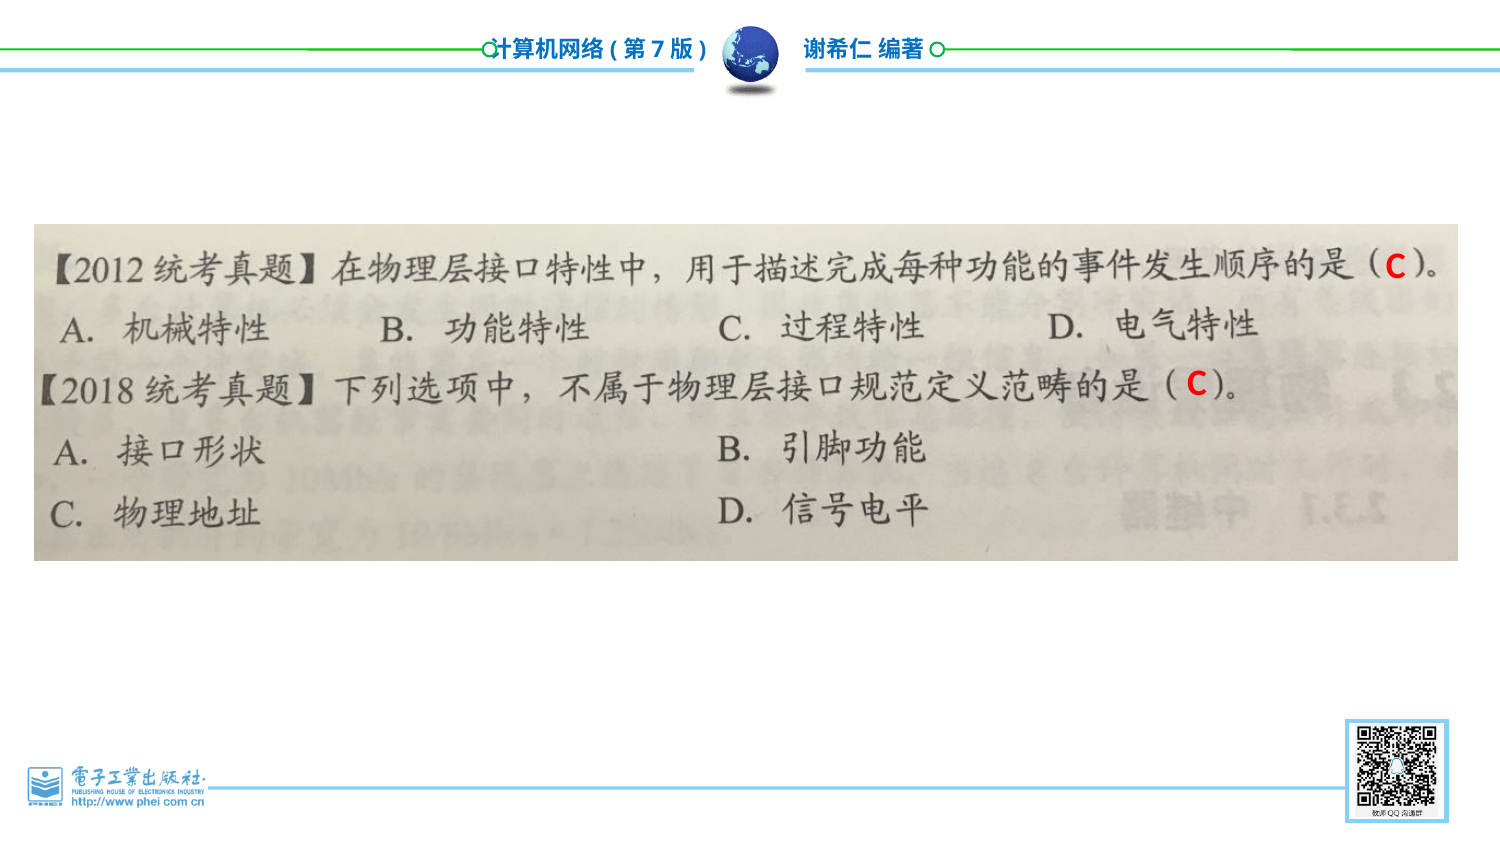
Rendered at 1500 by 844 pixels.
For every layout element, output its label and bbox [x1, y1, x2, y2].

picture [1355, 724, 1438, 817]
picture [23, 764, 208, 809]
picture [720, 24, 780, 100]
picture [34, 223, 1459, 561]
